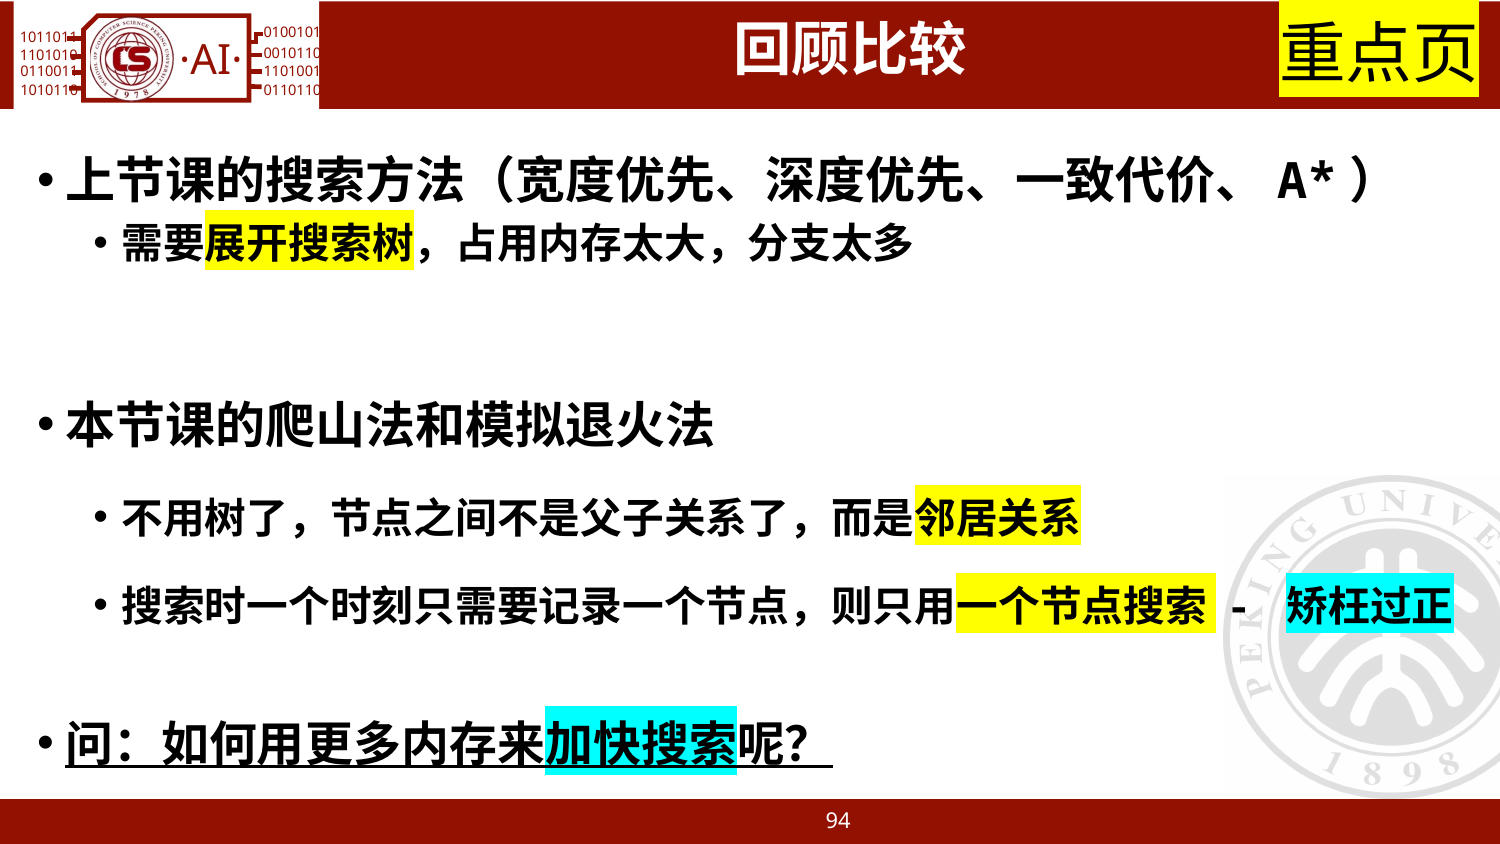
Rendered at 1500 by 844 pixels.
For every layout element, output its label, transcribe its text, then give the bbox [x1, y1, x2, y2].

picture [88, 15, 175, 103]
slide_number 94 [634, 799, 866, 844]
title 回顾比较 [319, 19, 1264, 84]
list 上节课的搜索方法（宽度优先、深度优先、一致代价、A*） 需要展开搜索树，占用内存太大，分支太多 本节课的爬山法和模拟退火法 不用树了，节点之间不是父子关系了，而是邻居关系 搜索时一个时刻只需要记录一个节点，则只用一个节点搜索 - 矫枉过正 问：如何用更多内存来加快搜索呢？ [22, 147, 1500, 816]
text_box 重点页 [1264, 3, 1495, 99]
